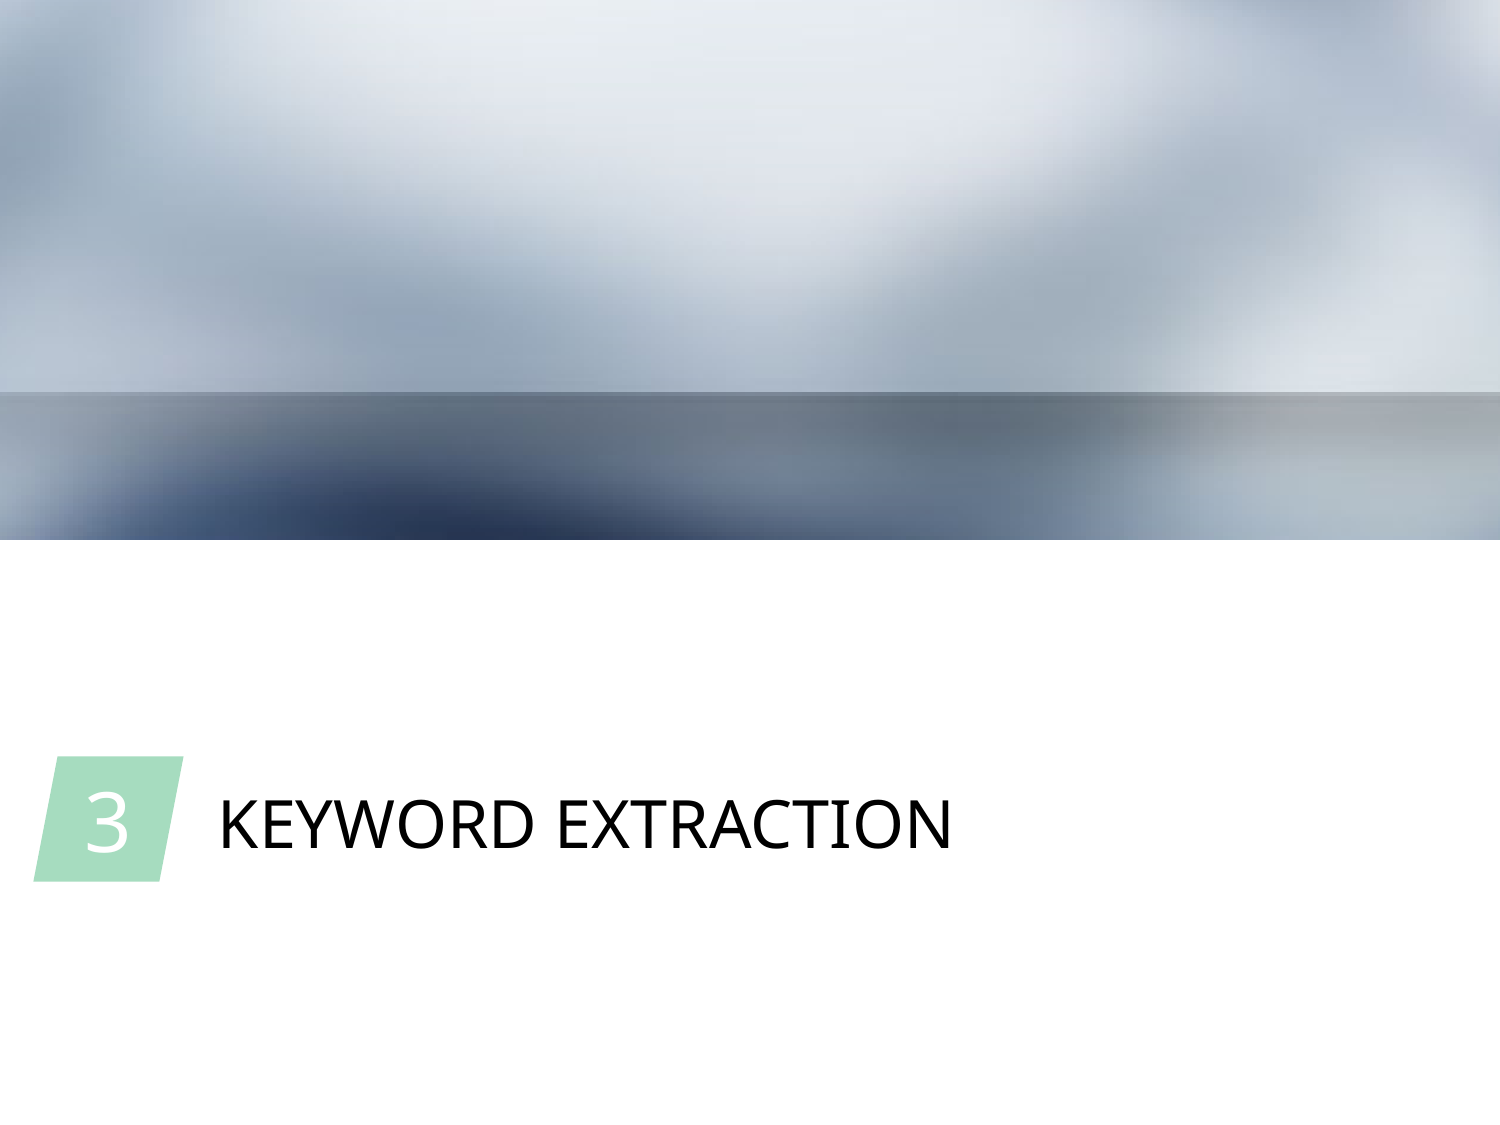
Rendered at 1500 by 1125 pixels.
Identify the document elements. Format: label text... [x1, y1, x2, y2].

text_box 3 [33, 756, 184, 882]
picture [0, 0, 1500, 540]
